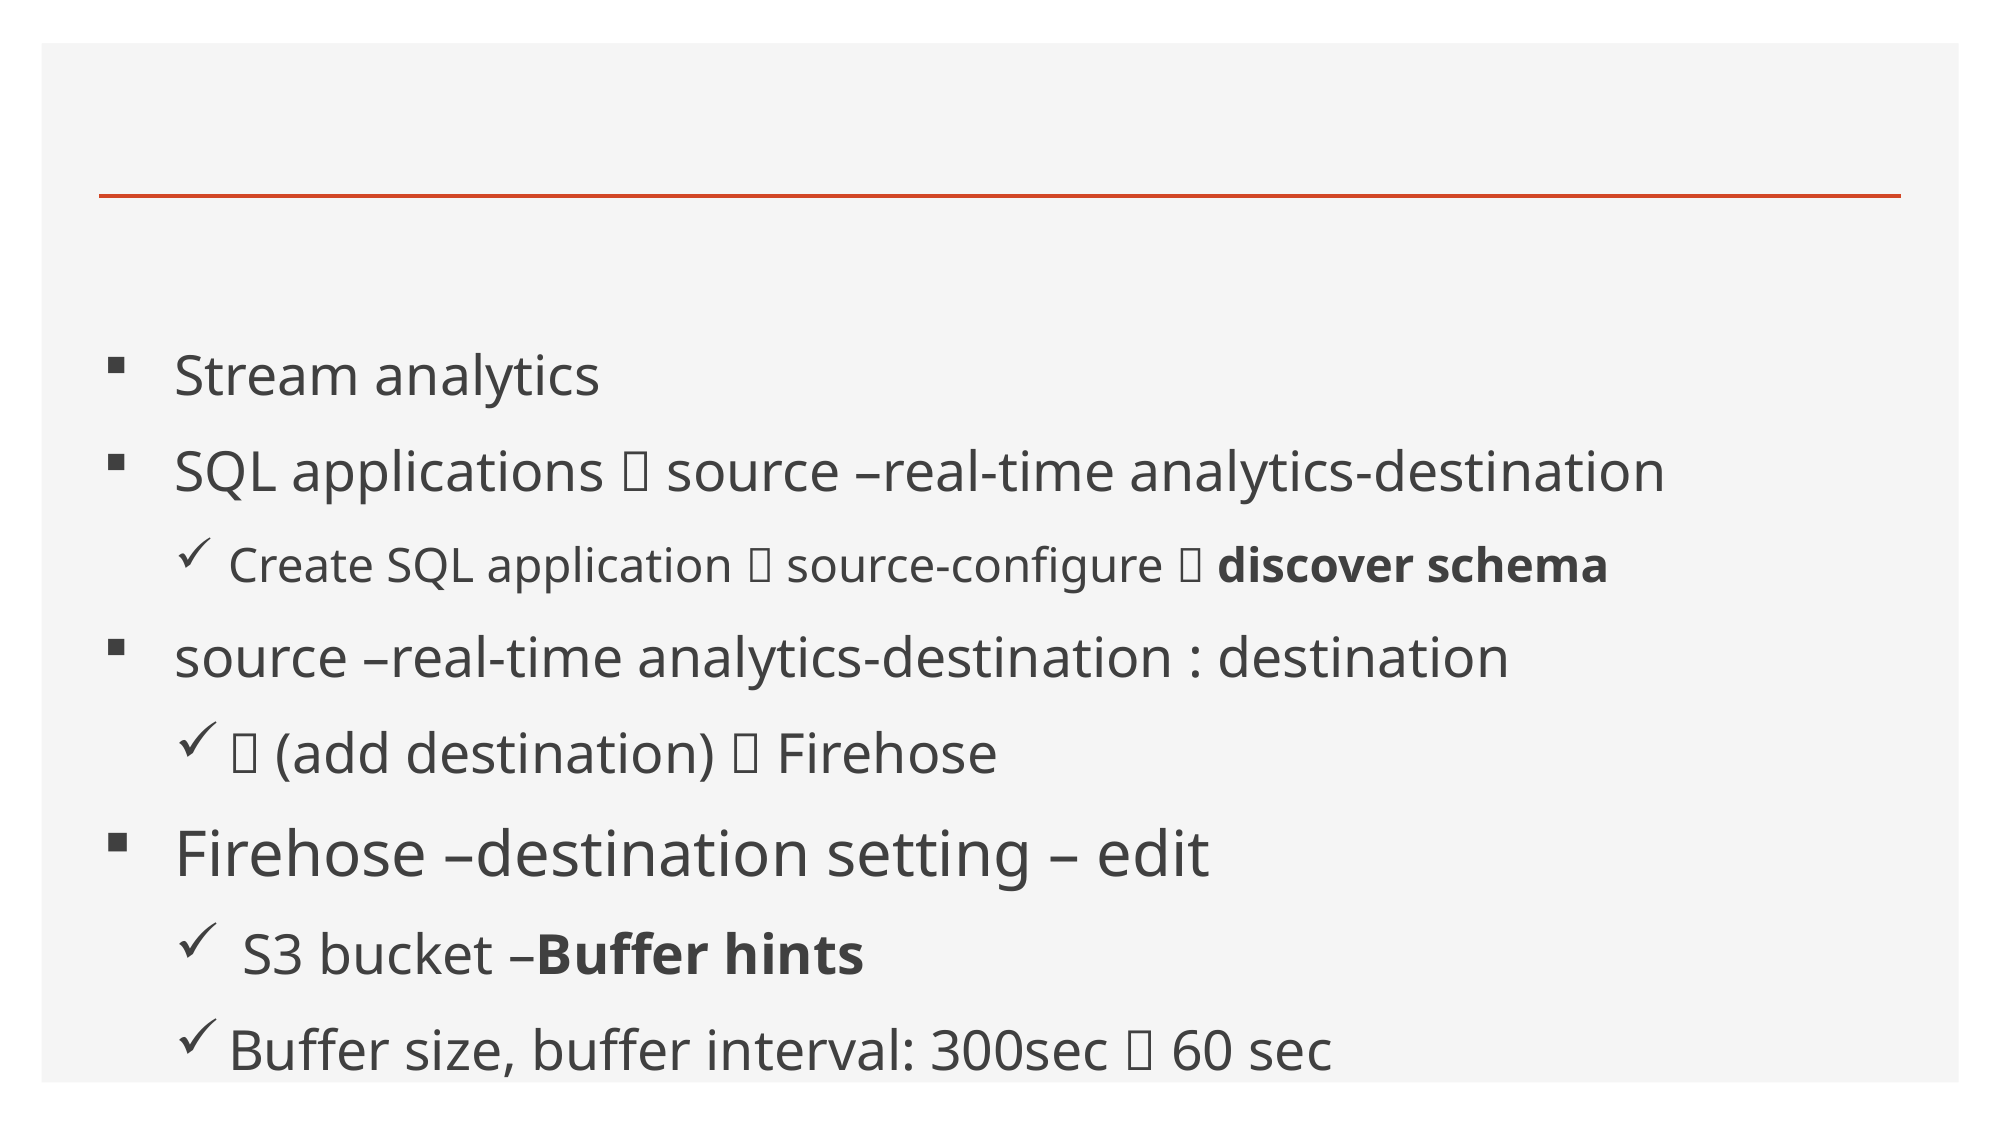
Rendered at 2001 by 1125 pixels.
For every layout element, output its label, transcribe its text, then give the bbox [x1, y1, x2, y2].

list Stream analytics SQL applications  source –real-time analytics-destination Create SQL application  source-configure  discover schema source –real-time analytics-destination : destination  (add destination)  Firehose Firehose –destination setting – edit S3 bucket –Buffer hints Buffer size, buffer interval: 300sec  60 sec [88, 235, 1901, 1098]
